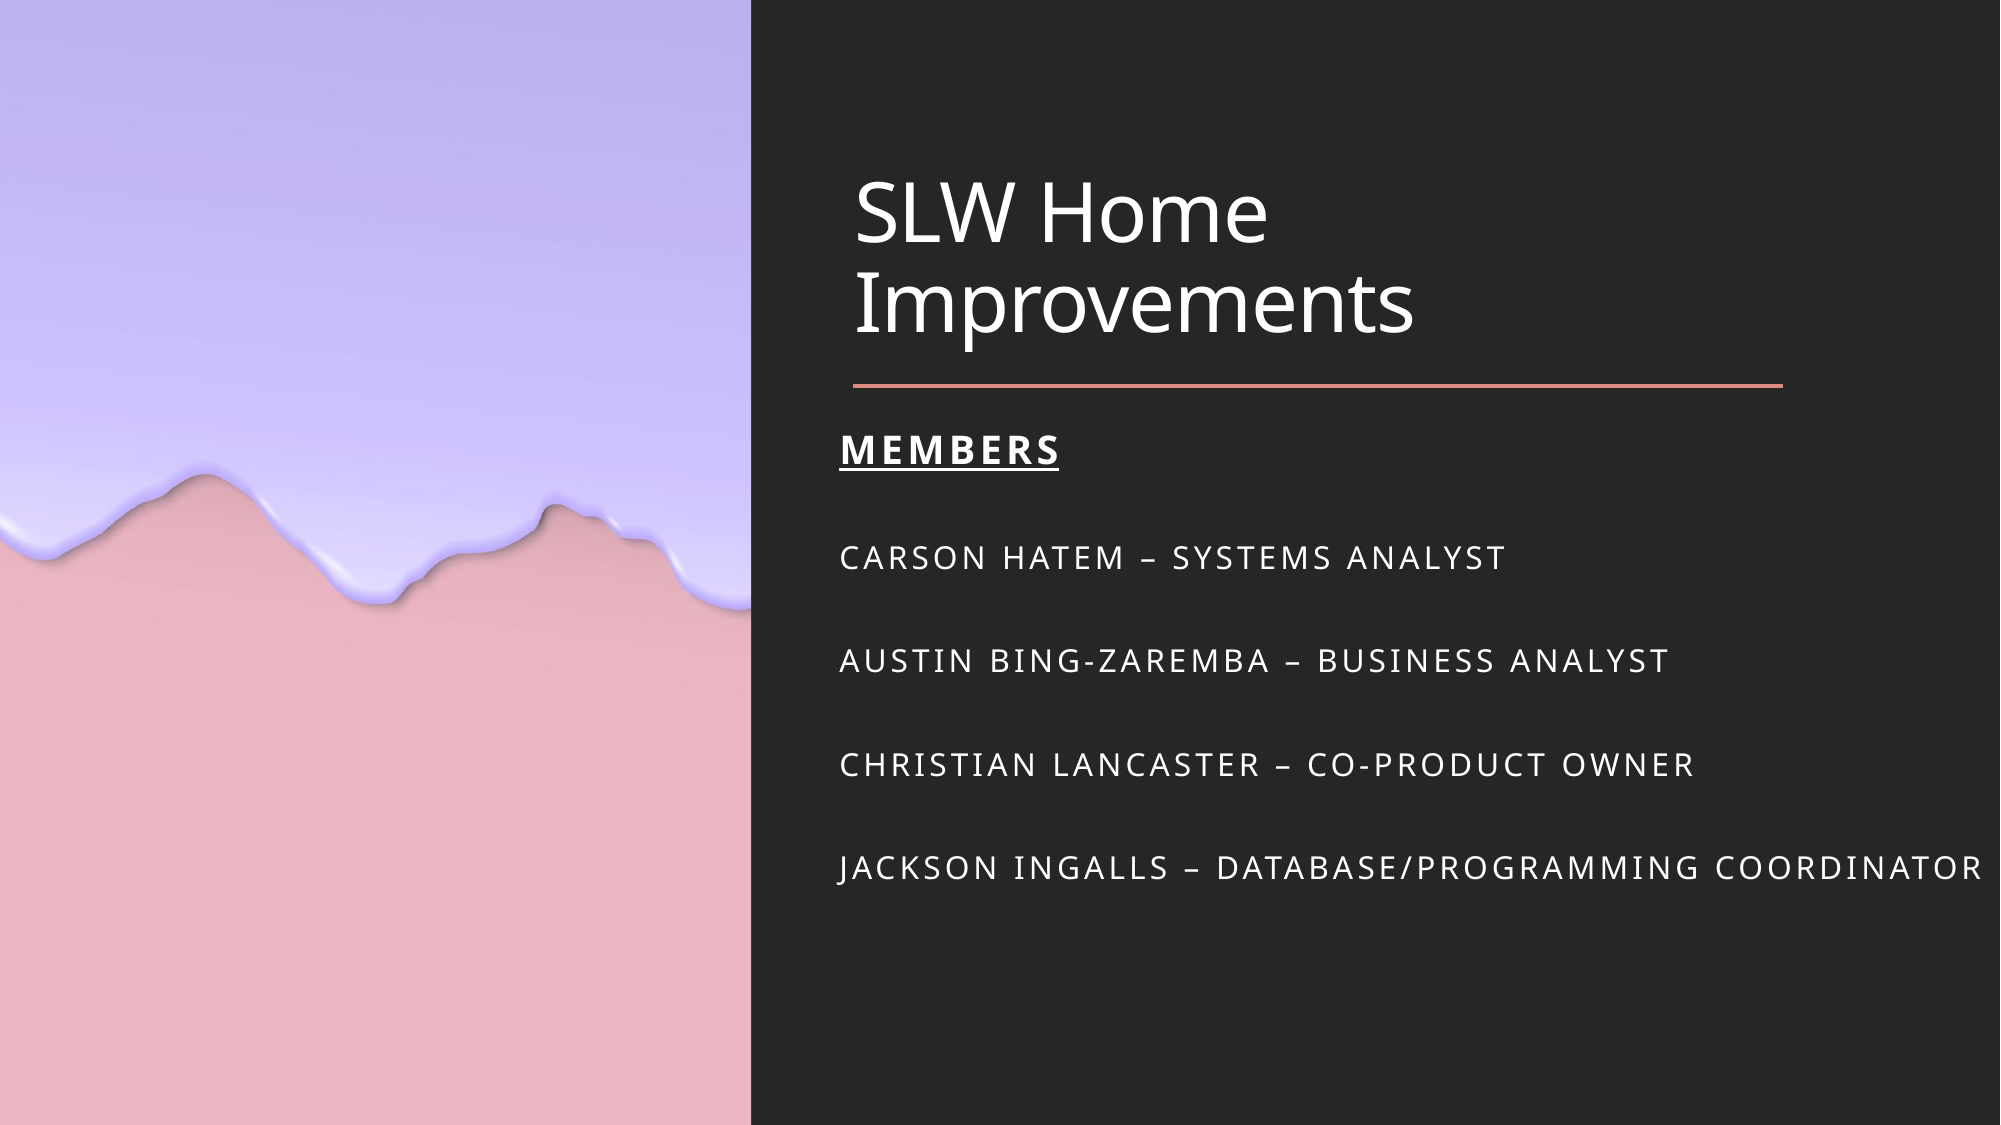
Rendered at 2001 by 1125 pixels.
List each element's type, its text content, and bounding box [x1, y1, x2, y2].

subtitle Members Carson Hatem – Systems Analyst Austin Bing-Zaremba – Business Analyst Christian Lancaster – Co-Product Owner Jackson Ingalls – Database/Programming Coordinator [839, 417, 2000, 966]
title SLW Home Improvements [839, 84, 1820, 308]
title SLW Home Improvements [839, 322, 1820, 359]
text_box [759, 0, 2000, 1125]
picture [0, 0, 752, 1125]
